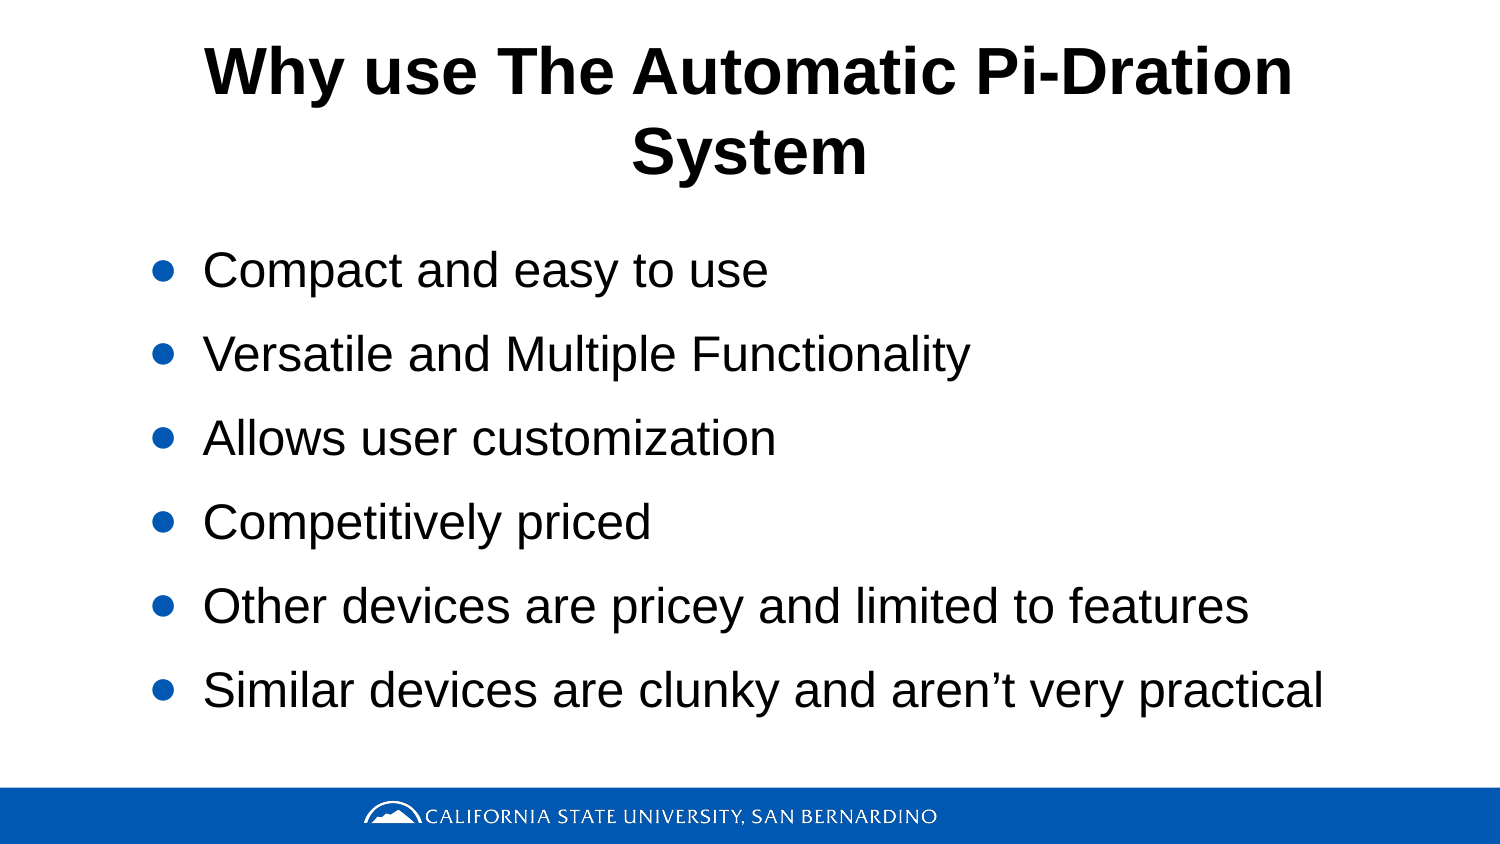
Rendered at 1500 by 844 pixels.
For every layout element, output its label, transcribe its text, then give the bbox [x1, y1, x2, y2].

picture [350, 787, 950, 837]
title Why use The Automatic Pi-Dration System [112, 37, 1388, 179]
list Compact and easy to use Versatile and Multiple Functionality Allows user customization Competitively priced Other devices are pricey and limited to features Similar devices are clunky and aren’t very practical [112, 206, 1444, 758]
